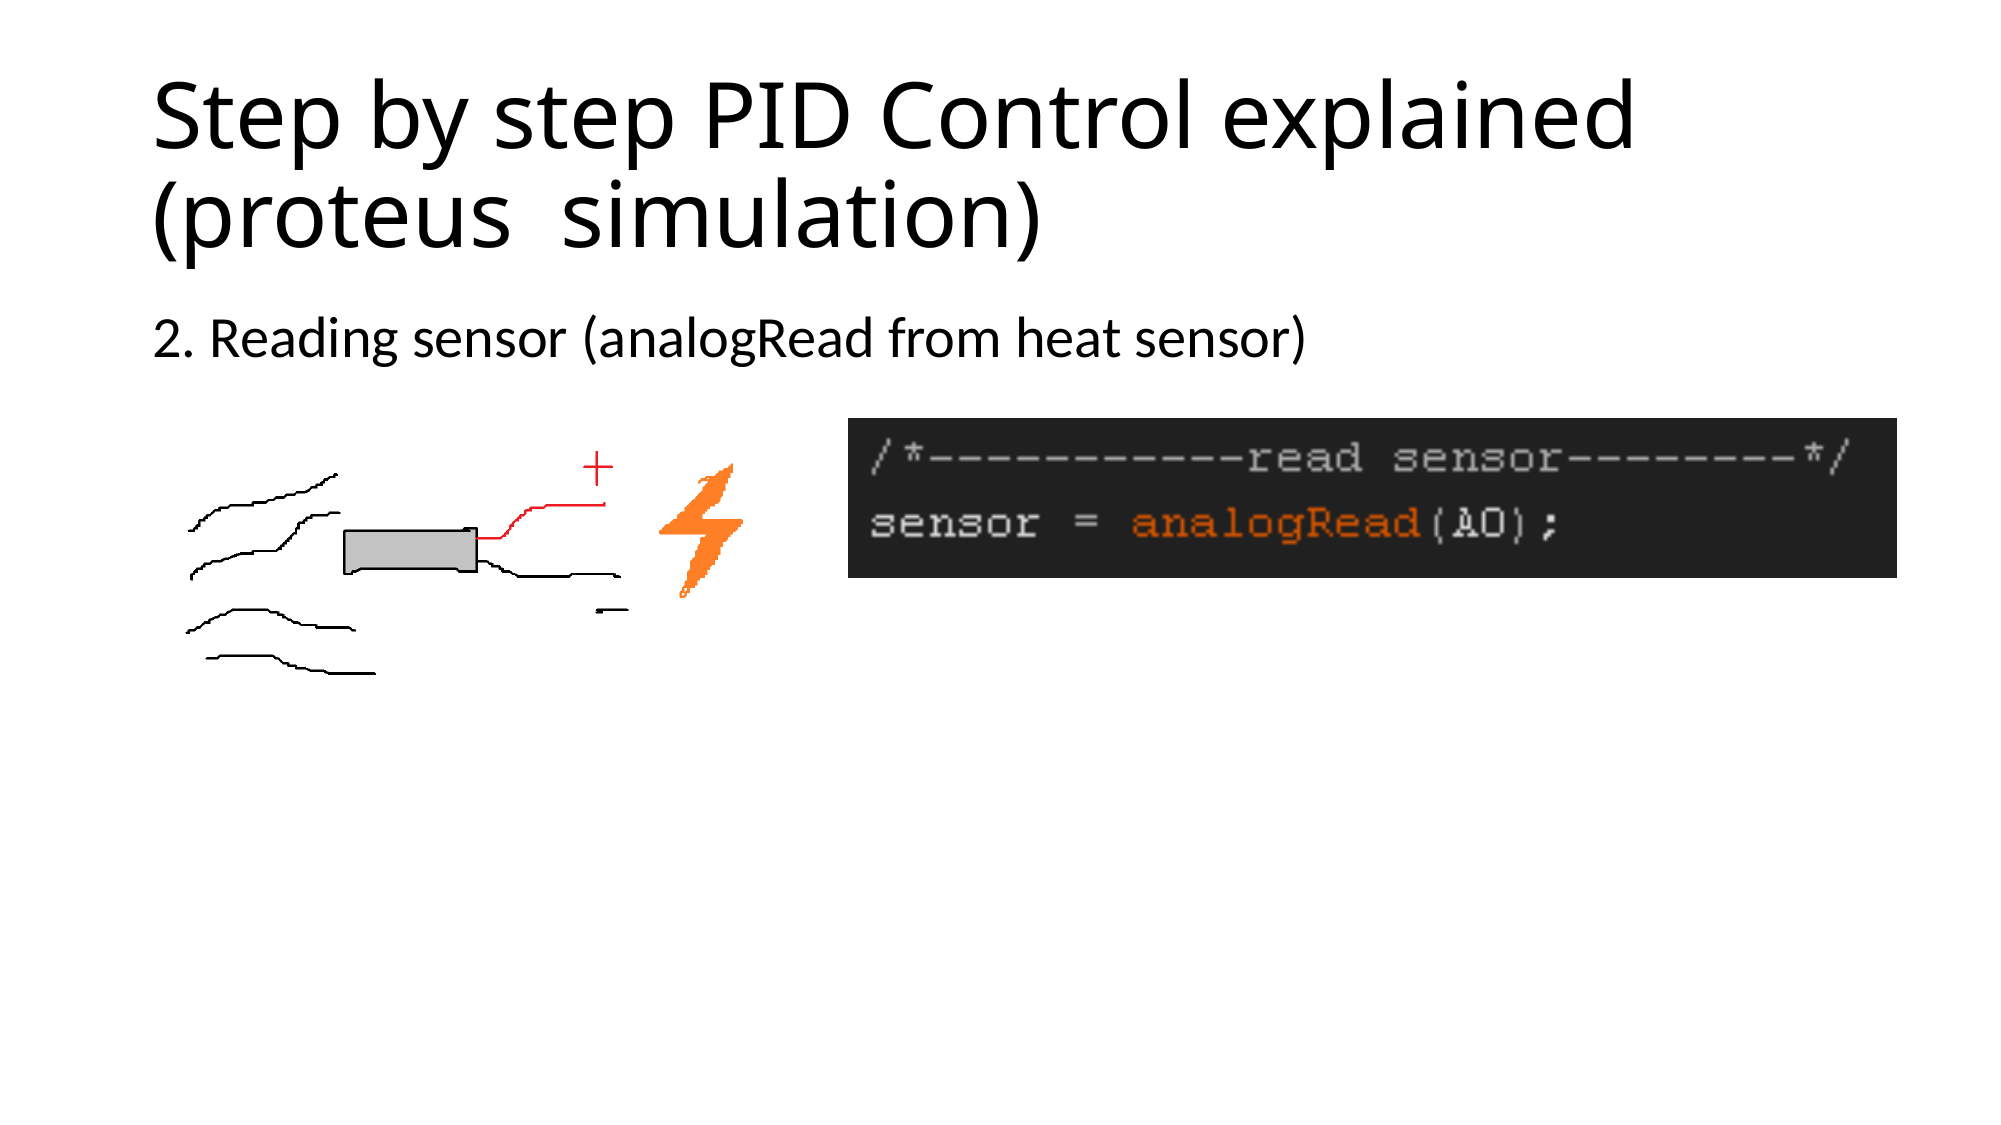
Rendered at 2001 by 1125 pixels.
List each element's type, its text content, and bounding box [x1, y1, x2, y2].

title Step by step PID Control explained (proteus simulation) [137, 59, 1863, 278]
picture [848, 418, 1897, 578]
list 2. Reading sensor (analogRead from heat sensor) [137, 299, 1863, 1014]
picture [137, 418, 785, 707]
